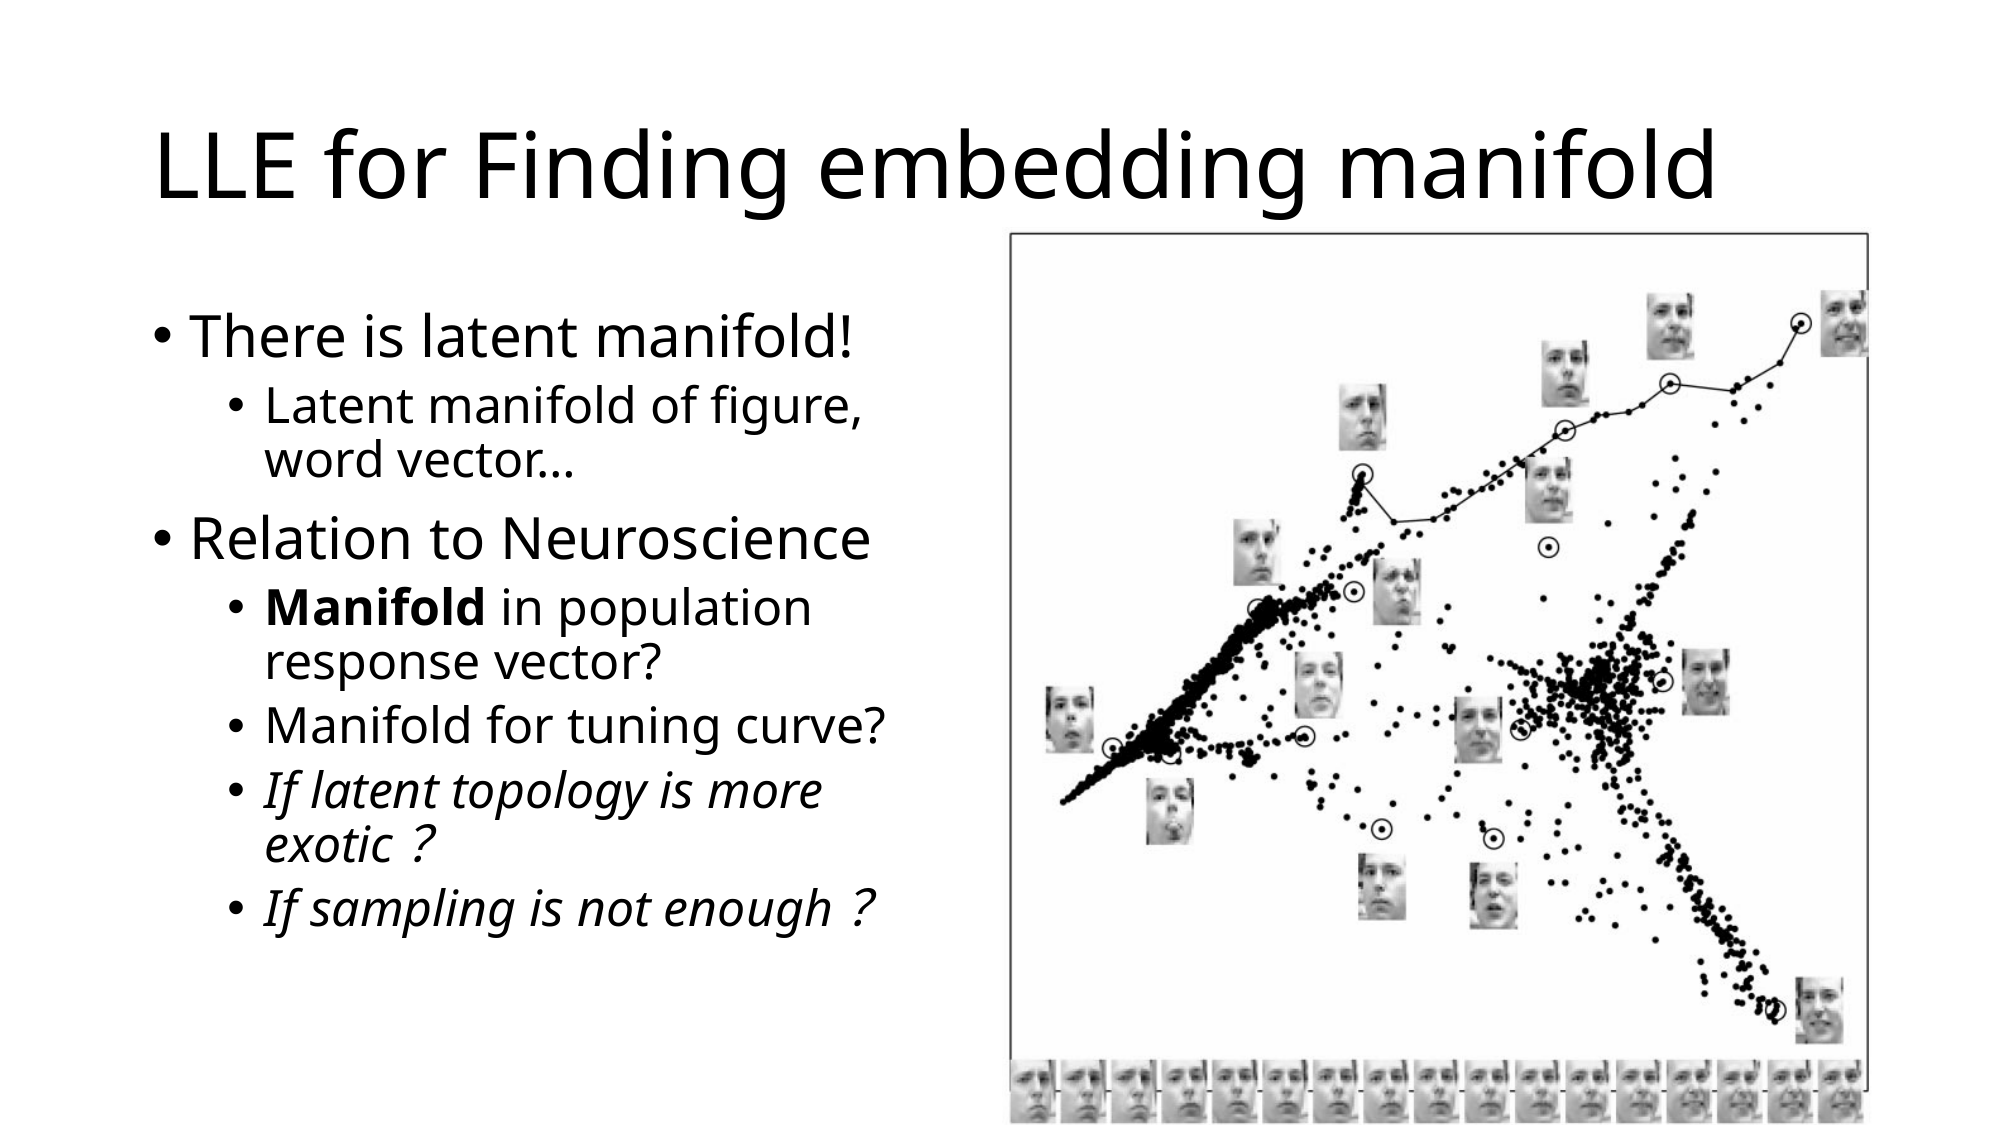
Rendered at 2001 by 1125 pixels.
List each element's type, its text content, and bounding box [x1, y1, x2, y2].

picture [1002, 227, 1873, 1125]
title LLE for Finding embedding manifold [137, 59, 1863, 278]
list There is latent manifold! Latent manifold of figure, word vector… Relation to Neuroscience Manifold in population response vector? Manifold for tuning curve? If latent topology is more exotic？ If sampling is not enough？ [137, 299, 988, 1014]
